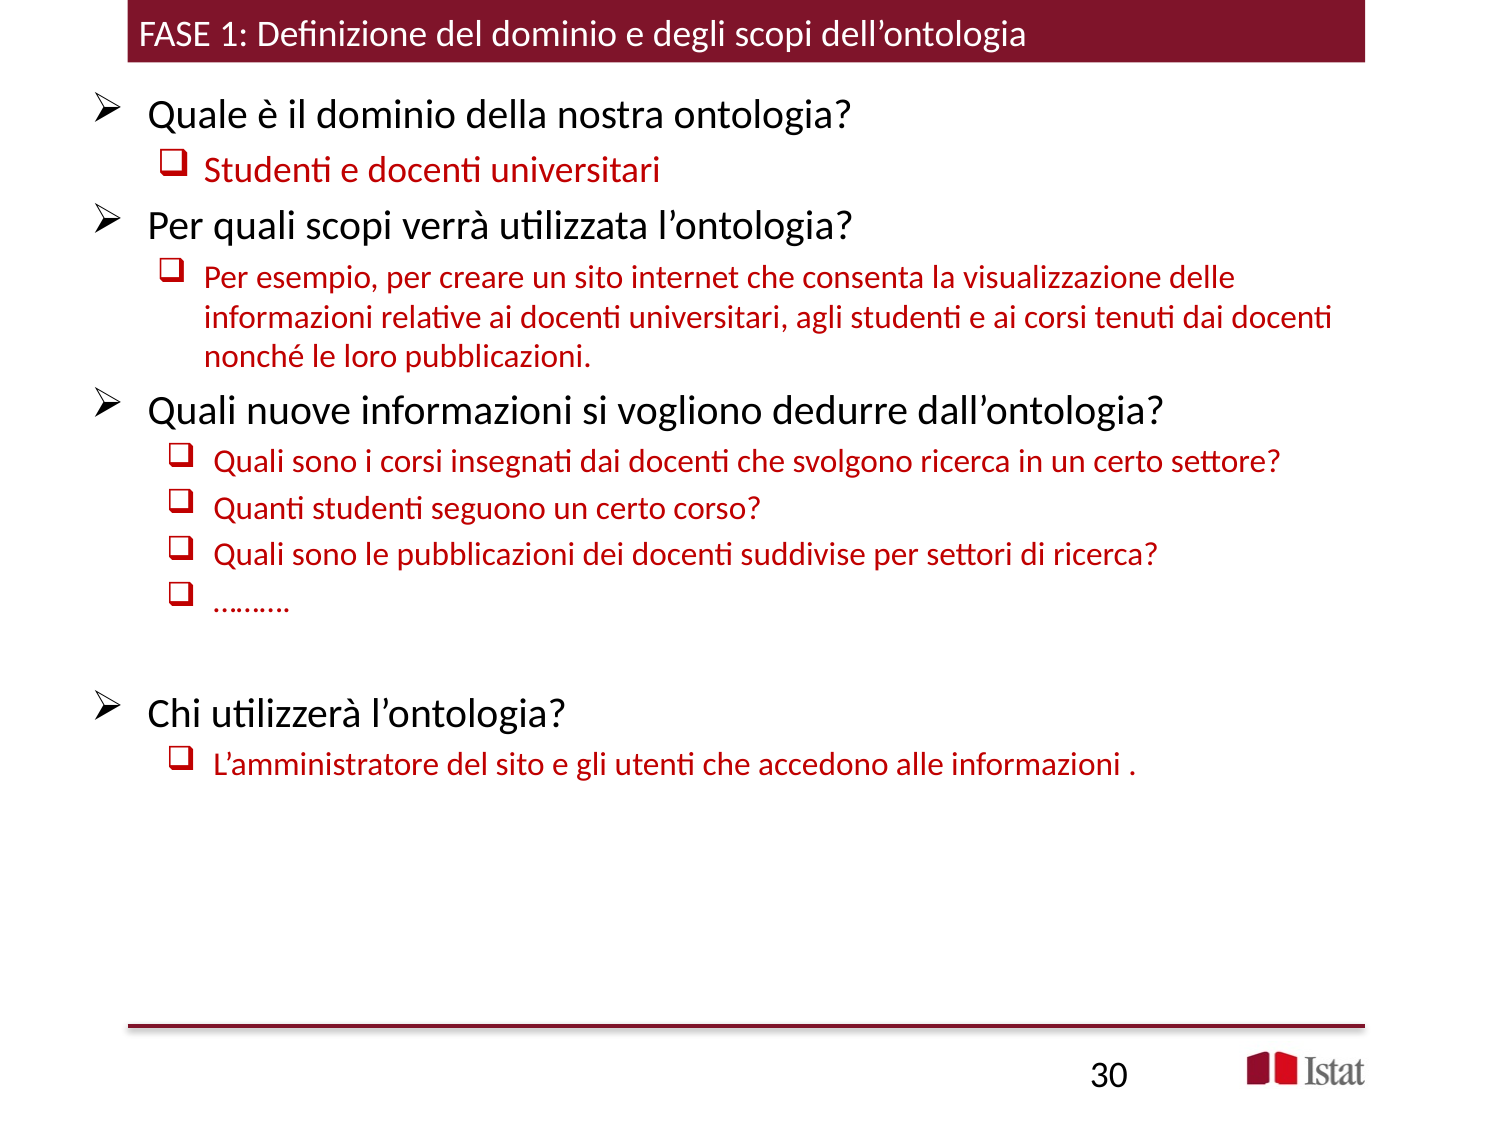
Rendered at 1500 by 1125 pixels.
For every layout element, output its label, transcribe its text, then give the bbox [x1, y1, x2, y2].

slide_number 30 [1074, 1042, 1425, 1103]
text_box FASE 1: Definizione del dominio e degli scopi dell’ontologia [123, 1, 1353, 62]
list Quale è il dominio della nostra ontologia? Studenti e docenti universitari Per quali scopi verrà utilizzata l’ontologia? Per esempio, per creare un sito internet che consenta la visualizzazione delle informazioni relative ai docenti universitari, agli studenti e ai corsi tenuti dai docenti nonché le loro pubblicazioni. Quali nuove informazioni si vogliono dedurre dall’ontologia? Quali sono i corsi insegnati dai docenti che svolgono ricerca in un certo settore? Quanti studenti seguono un certo corso? Quali sono le pubblicazioni dei docenti suddivise per settori di ricerca? ………. Chi utilizzerà l’ontologia? L’amministratore del sito e gli utenti che accedono alle informazioni . [76, 79, 1427, 1041]
